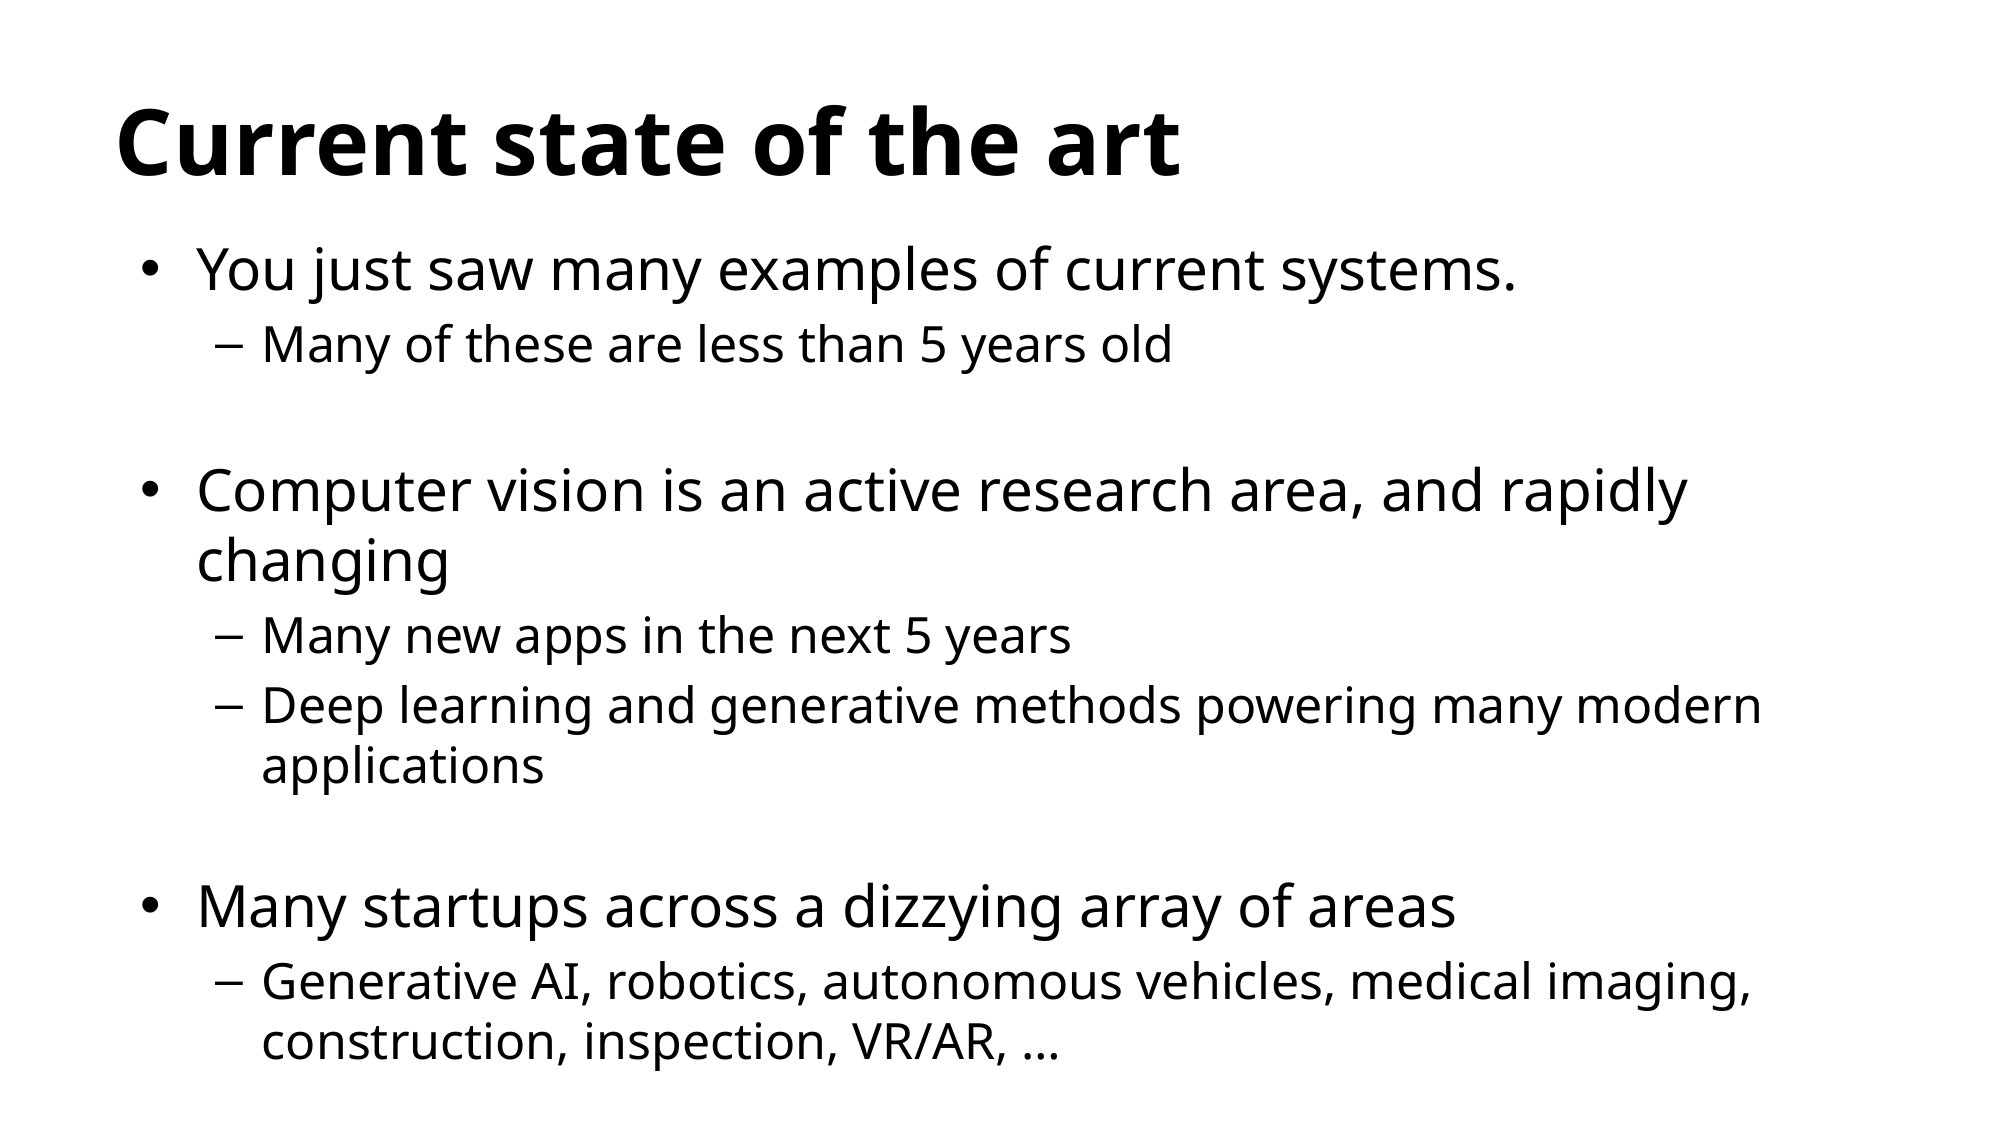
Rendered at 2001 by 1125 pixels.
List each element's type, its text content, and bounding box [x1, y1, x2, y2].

list You just saw many examples of current systems. Many of these are less than 5 years old Computer vision is an active research area, and rapidly changing Many new apps in the next 5 years Deep learning and generative methods powering many modern applications Many startups across a dizzying array of areas Generative AI, robotics, autonomous vehicles, medical imaging, construction, inspection, VR/AR, … [125, 224, 1875, 1088]
title Current state of the art [99, 45, 1900, 233]
